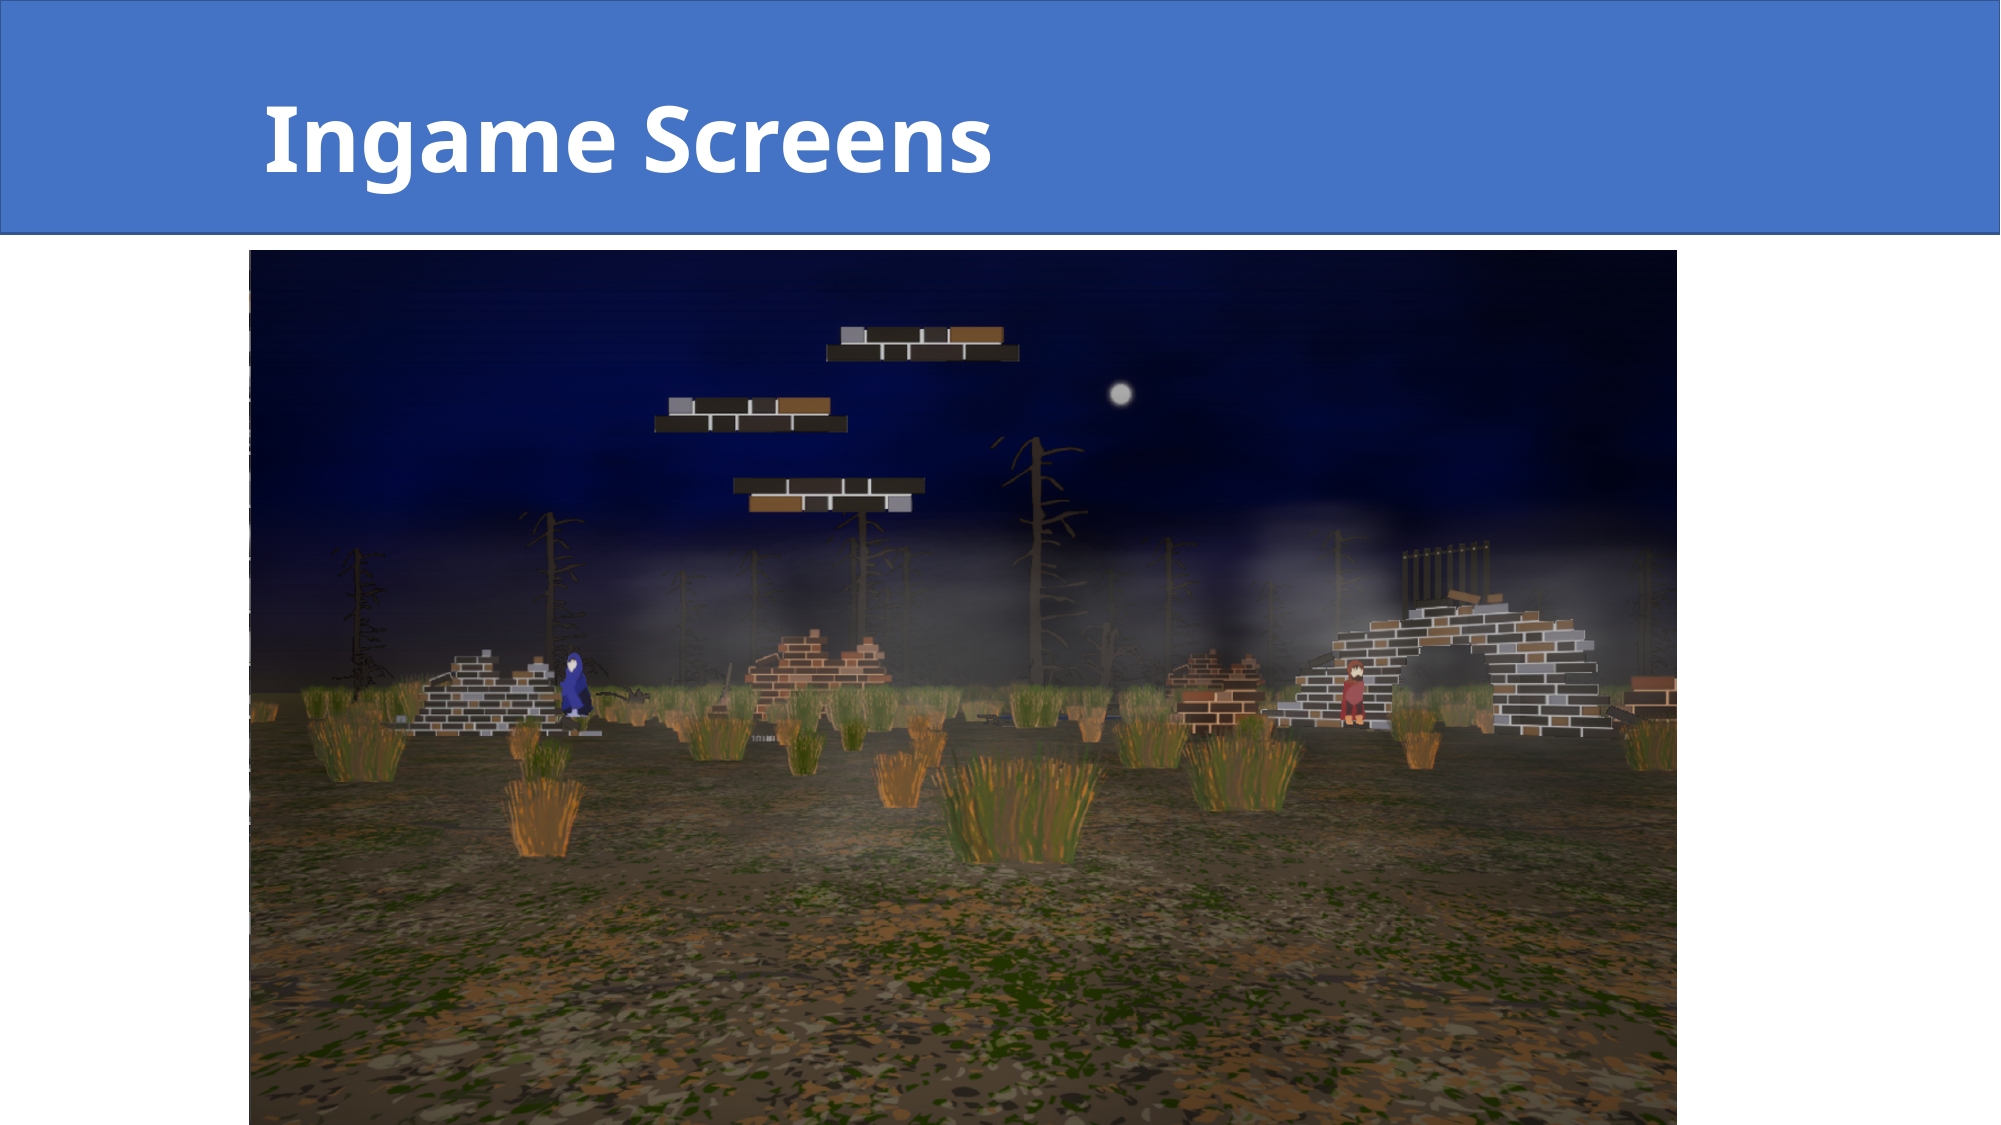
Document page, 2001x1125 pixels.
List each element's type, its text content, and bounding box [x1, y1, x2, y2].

picture [249, 250, 1677, 1125]
text_box [0, 0, 2000, 235]
text_box Ingame Screens [249, 72, 1750, 215]
